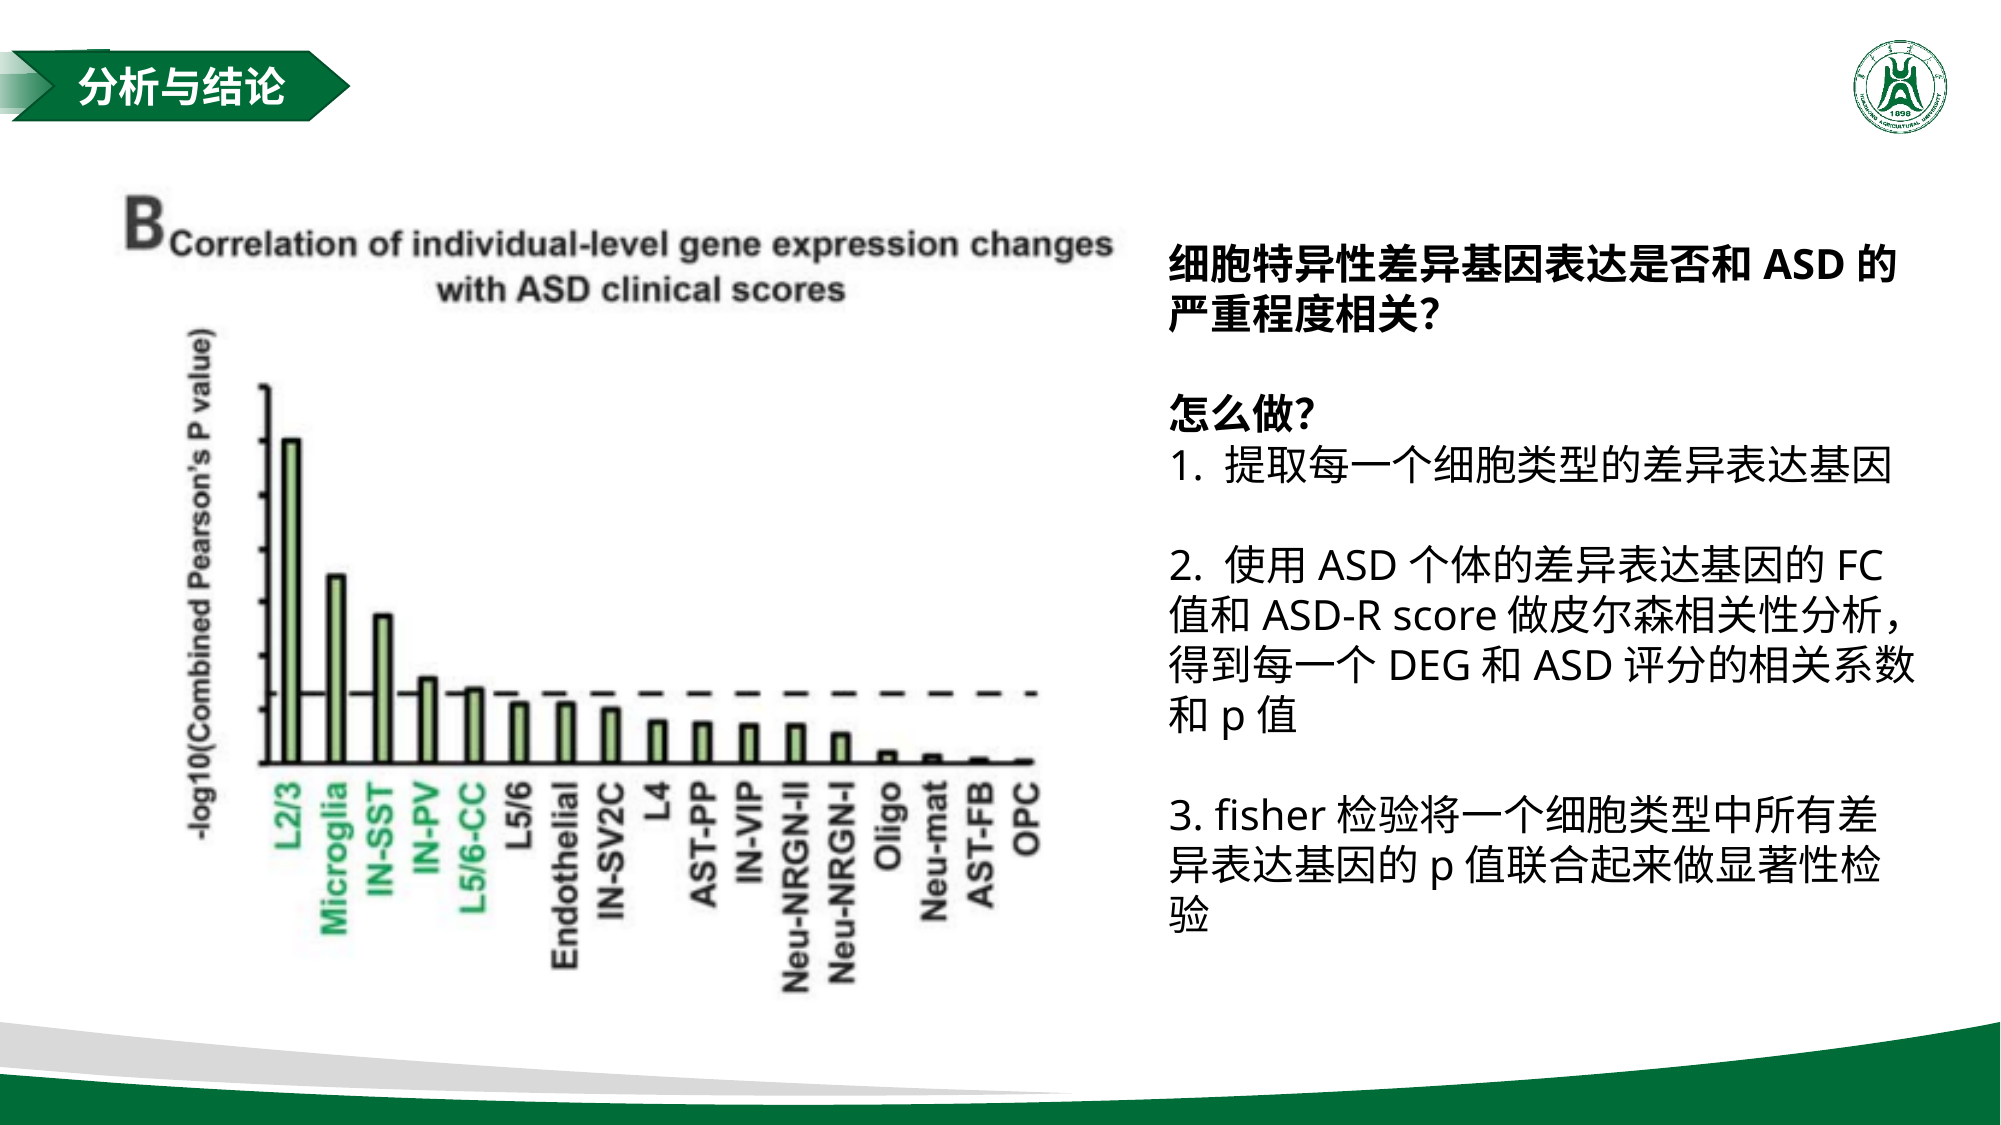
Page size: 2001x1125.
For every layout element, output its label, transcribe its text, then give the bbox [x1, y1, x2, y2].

slide_number [1531, 1062, 1981, 1122]
text_box 细胞特异性差异基因表达是否和ASD的严重程度相关？ 怎么做？ 1. 提取每一个细胞类型的差异表达基因 2. 使用ASD个体的差异表达基因的FC值和ASD-R score做皮尔森相关性分析，得到每一个DEG和ASD评分的相关系数和p值 3. fisher检验将一个细胞类型中所有差异表达基因的p值联合起来做显著性检验 [1153, 230, 1933, 946]
text_box 分析与结论 [11, 50, 351, 122]
picture [104, 162, 1137, 1014]
picture [1847, 33, 1952, 137]
